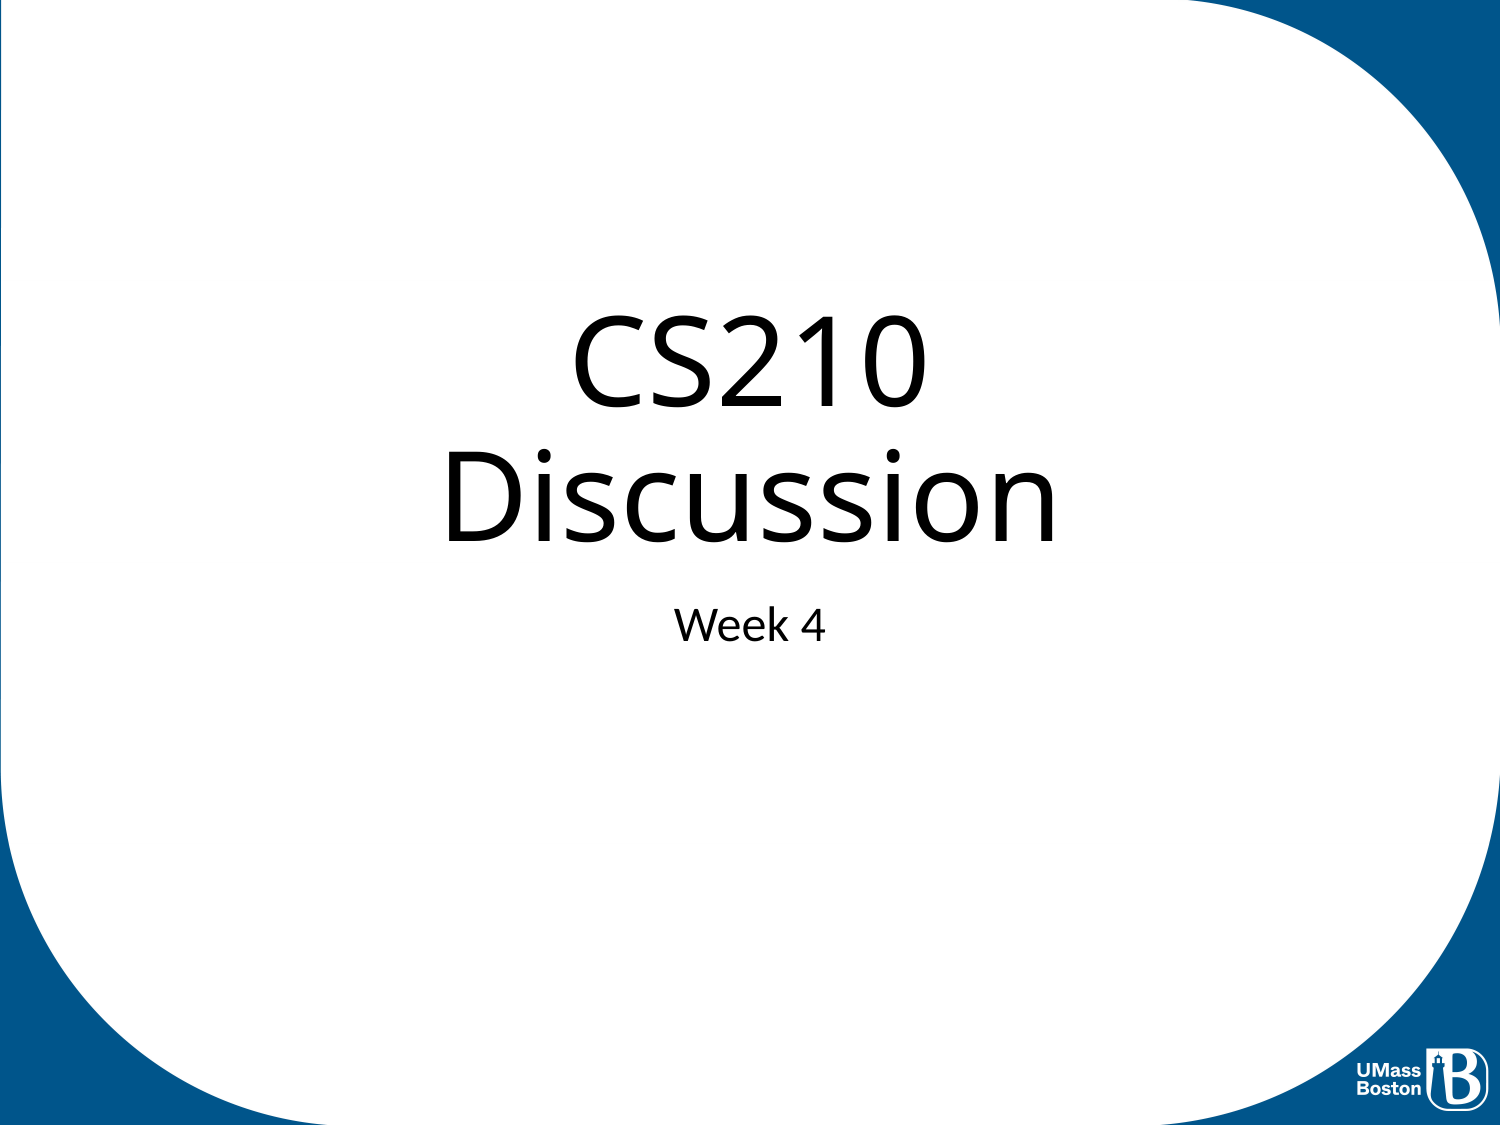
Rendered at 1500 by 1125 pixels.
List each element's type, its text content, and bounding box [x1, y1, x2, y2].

title CS210 Discussion [187, 184, 1313, 576]
picture [0, 0, 1500, 1125]
subtitle Week 4 [187, 590, 1313, 863]
